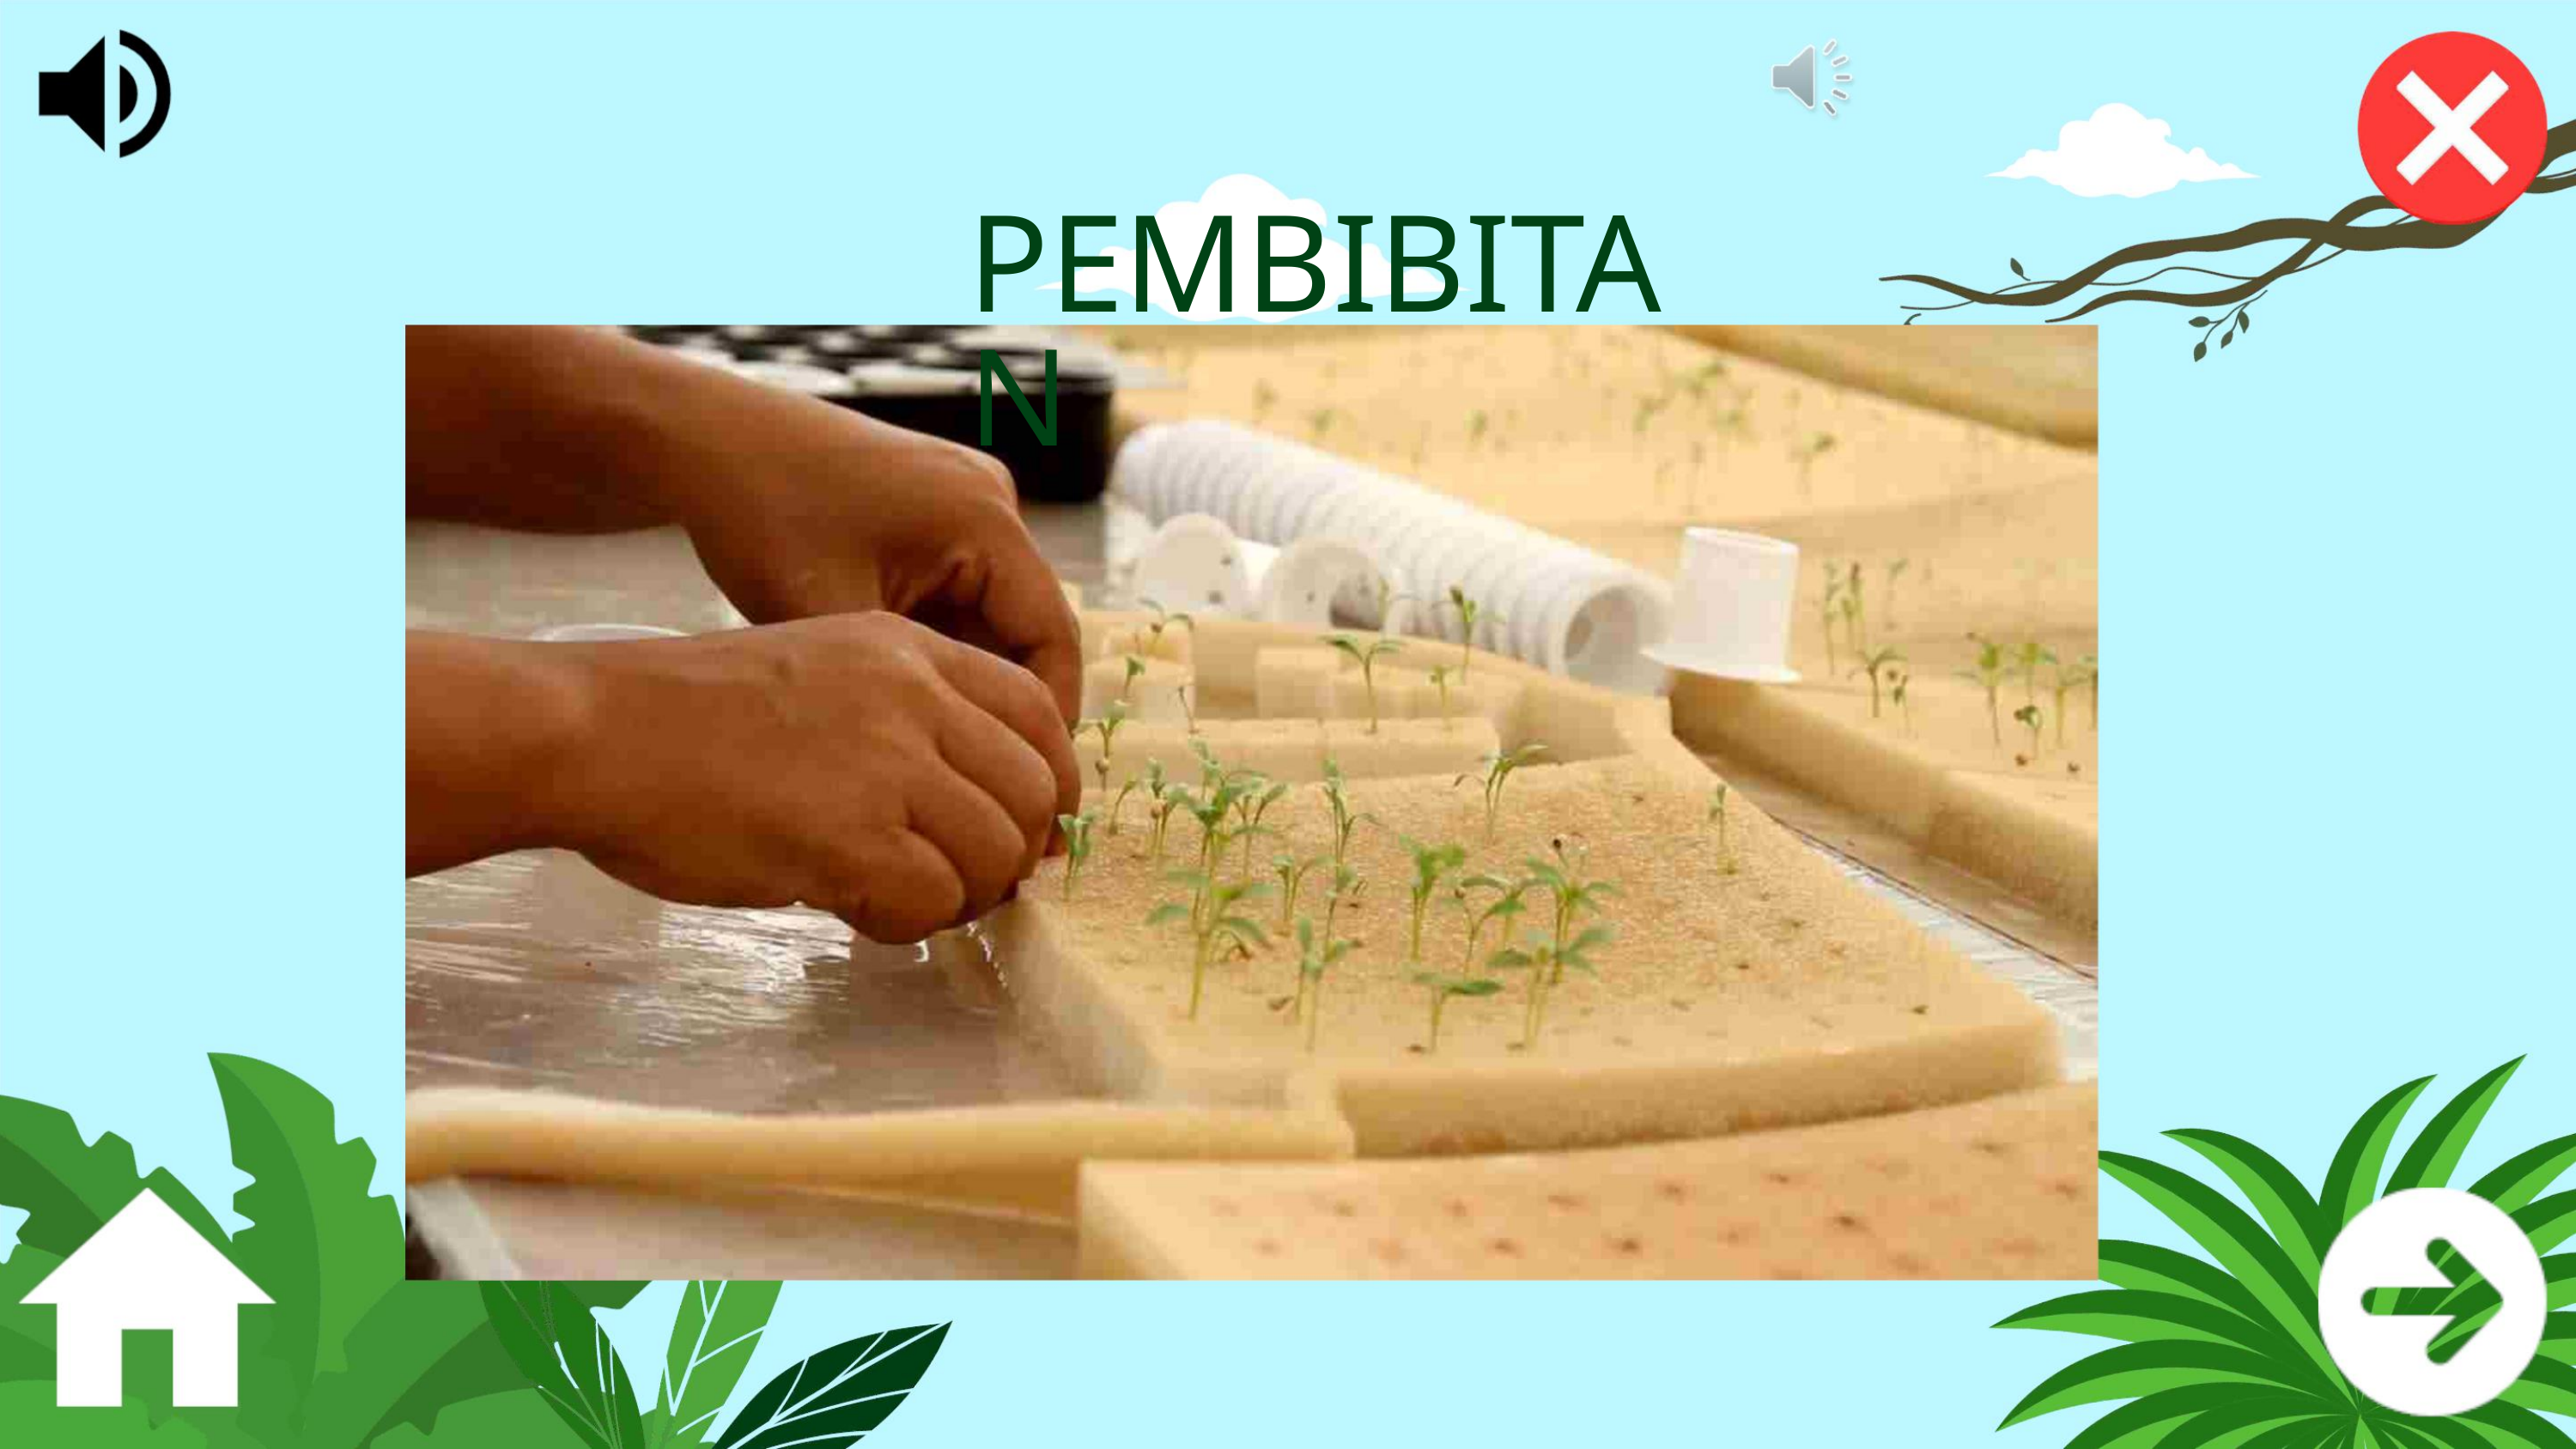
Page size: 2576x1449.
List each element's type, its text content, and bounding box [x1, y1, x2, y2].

text_box PEMBIBITAN [968, 204, 1731, 474]
text_box [0, 0, 2576, 1449]
